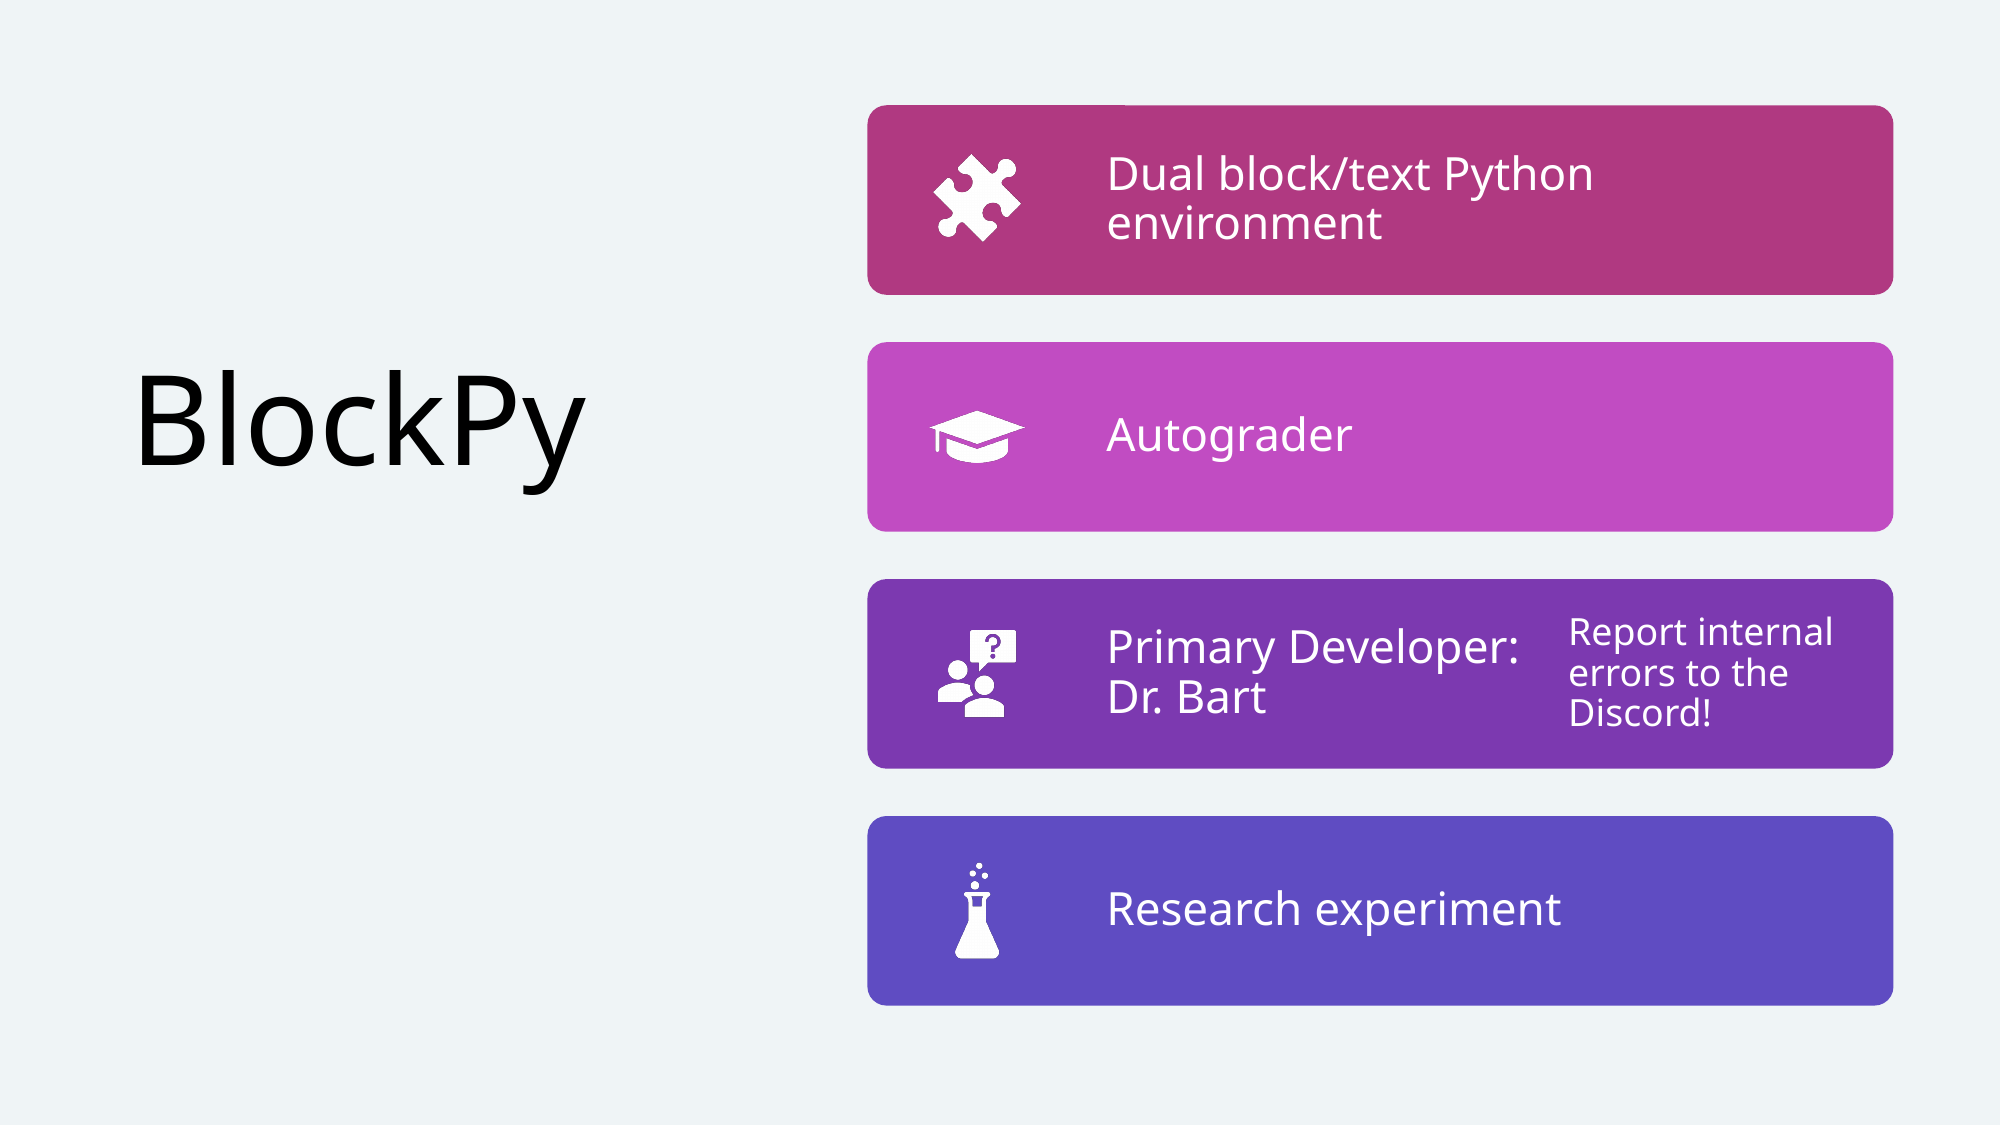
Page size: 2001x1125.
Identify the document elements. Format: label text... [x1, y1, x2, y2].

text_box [867, 105, 1894, 1006]
title BlockPy [115, 104, 772, 501]
